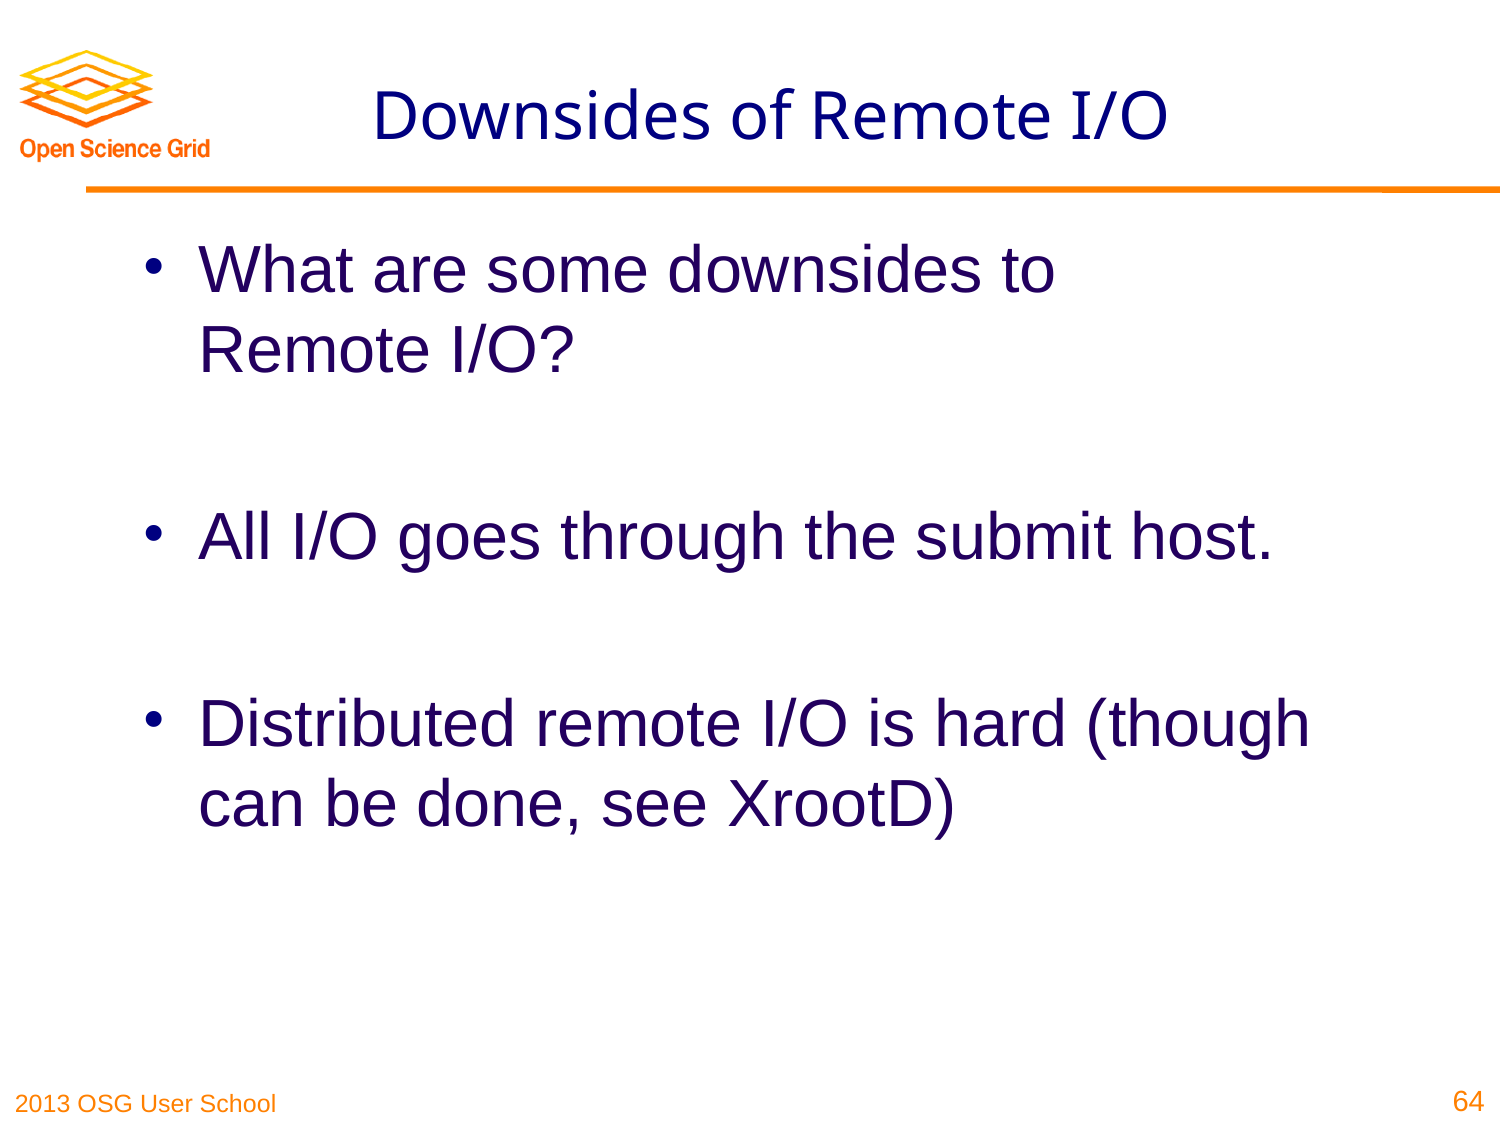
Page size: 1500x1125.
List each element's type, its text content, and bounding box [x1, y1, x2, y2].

title Downsides of Remote I/O [201, 18, 1342, 207]
picture [0, 27, 201, 179]
list What are some downsides to Remote I/O? All I/O goes through the submit host. Distributed remote I/O is hard (though can be done, see XrootD) [127, 218, 1403, 988]
slide_number 64 [1430, 1049, 1500, 1125]
